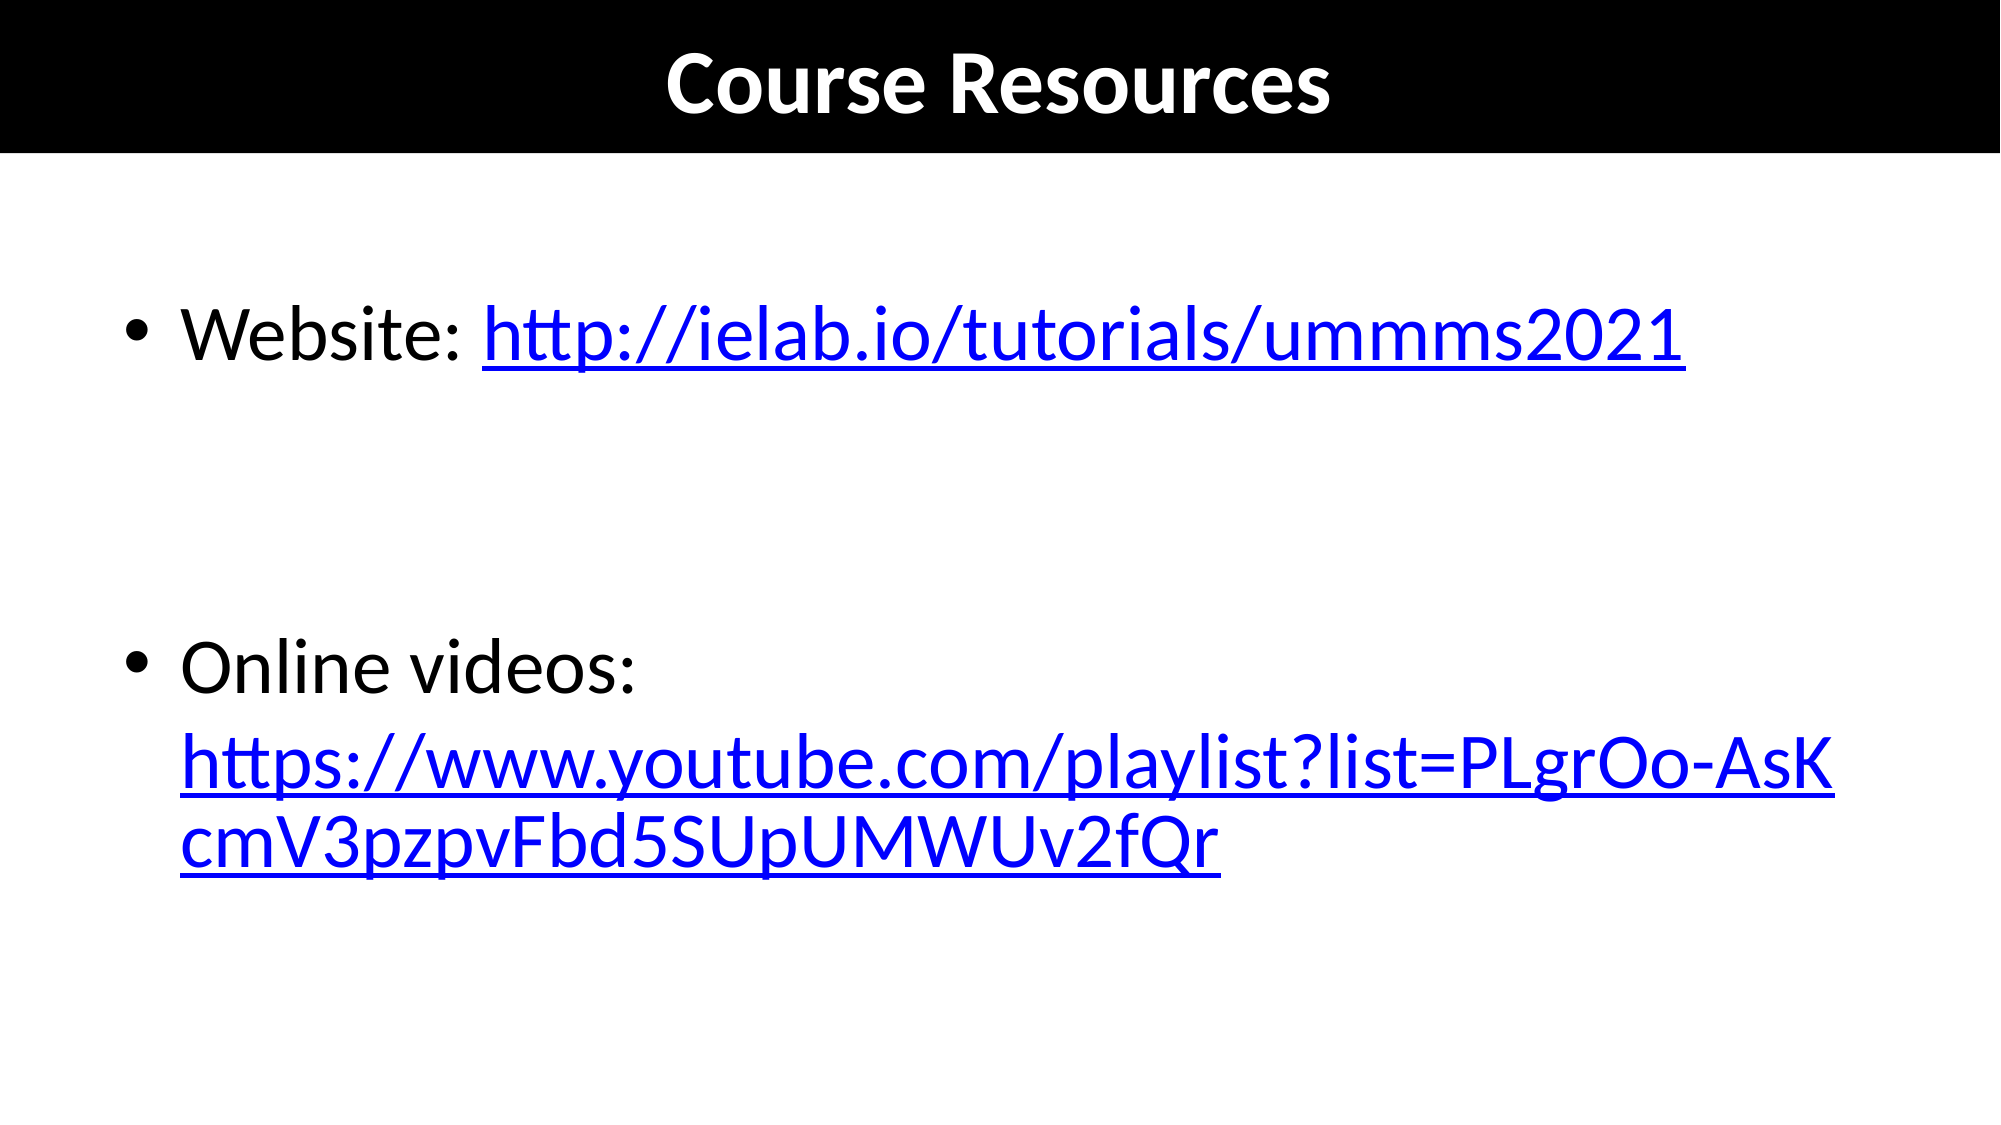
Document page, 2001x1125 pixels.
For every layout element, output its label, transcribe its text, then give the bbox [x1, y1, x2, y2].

list Website: http://ielab.io/tutorials/ummms2021 Online videos: https://www.youtube.com/playlist?list=PLgrOo-AsKcmV3pzpvFbd5SUpUMWUv2fQr [108, 273, 1881, 1036]
title Course Resources [0, 0, 2000, 154]
